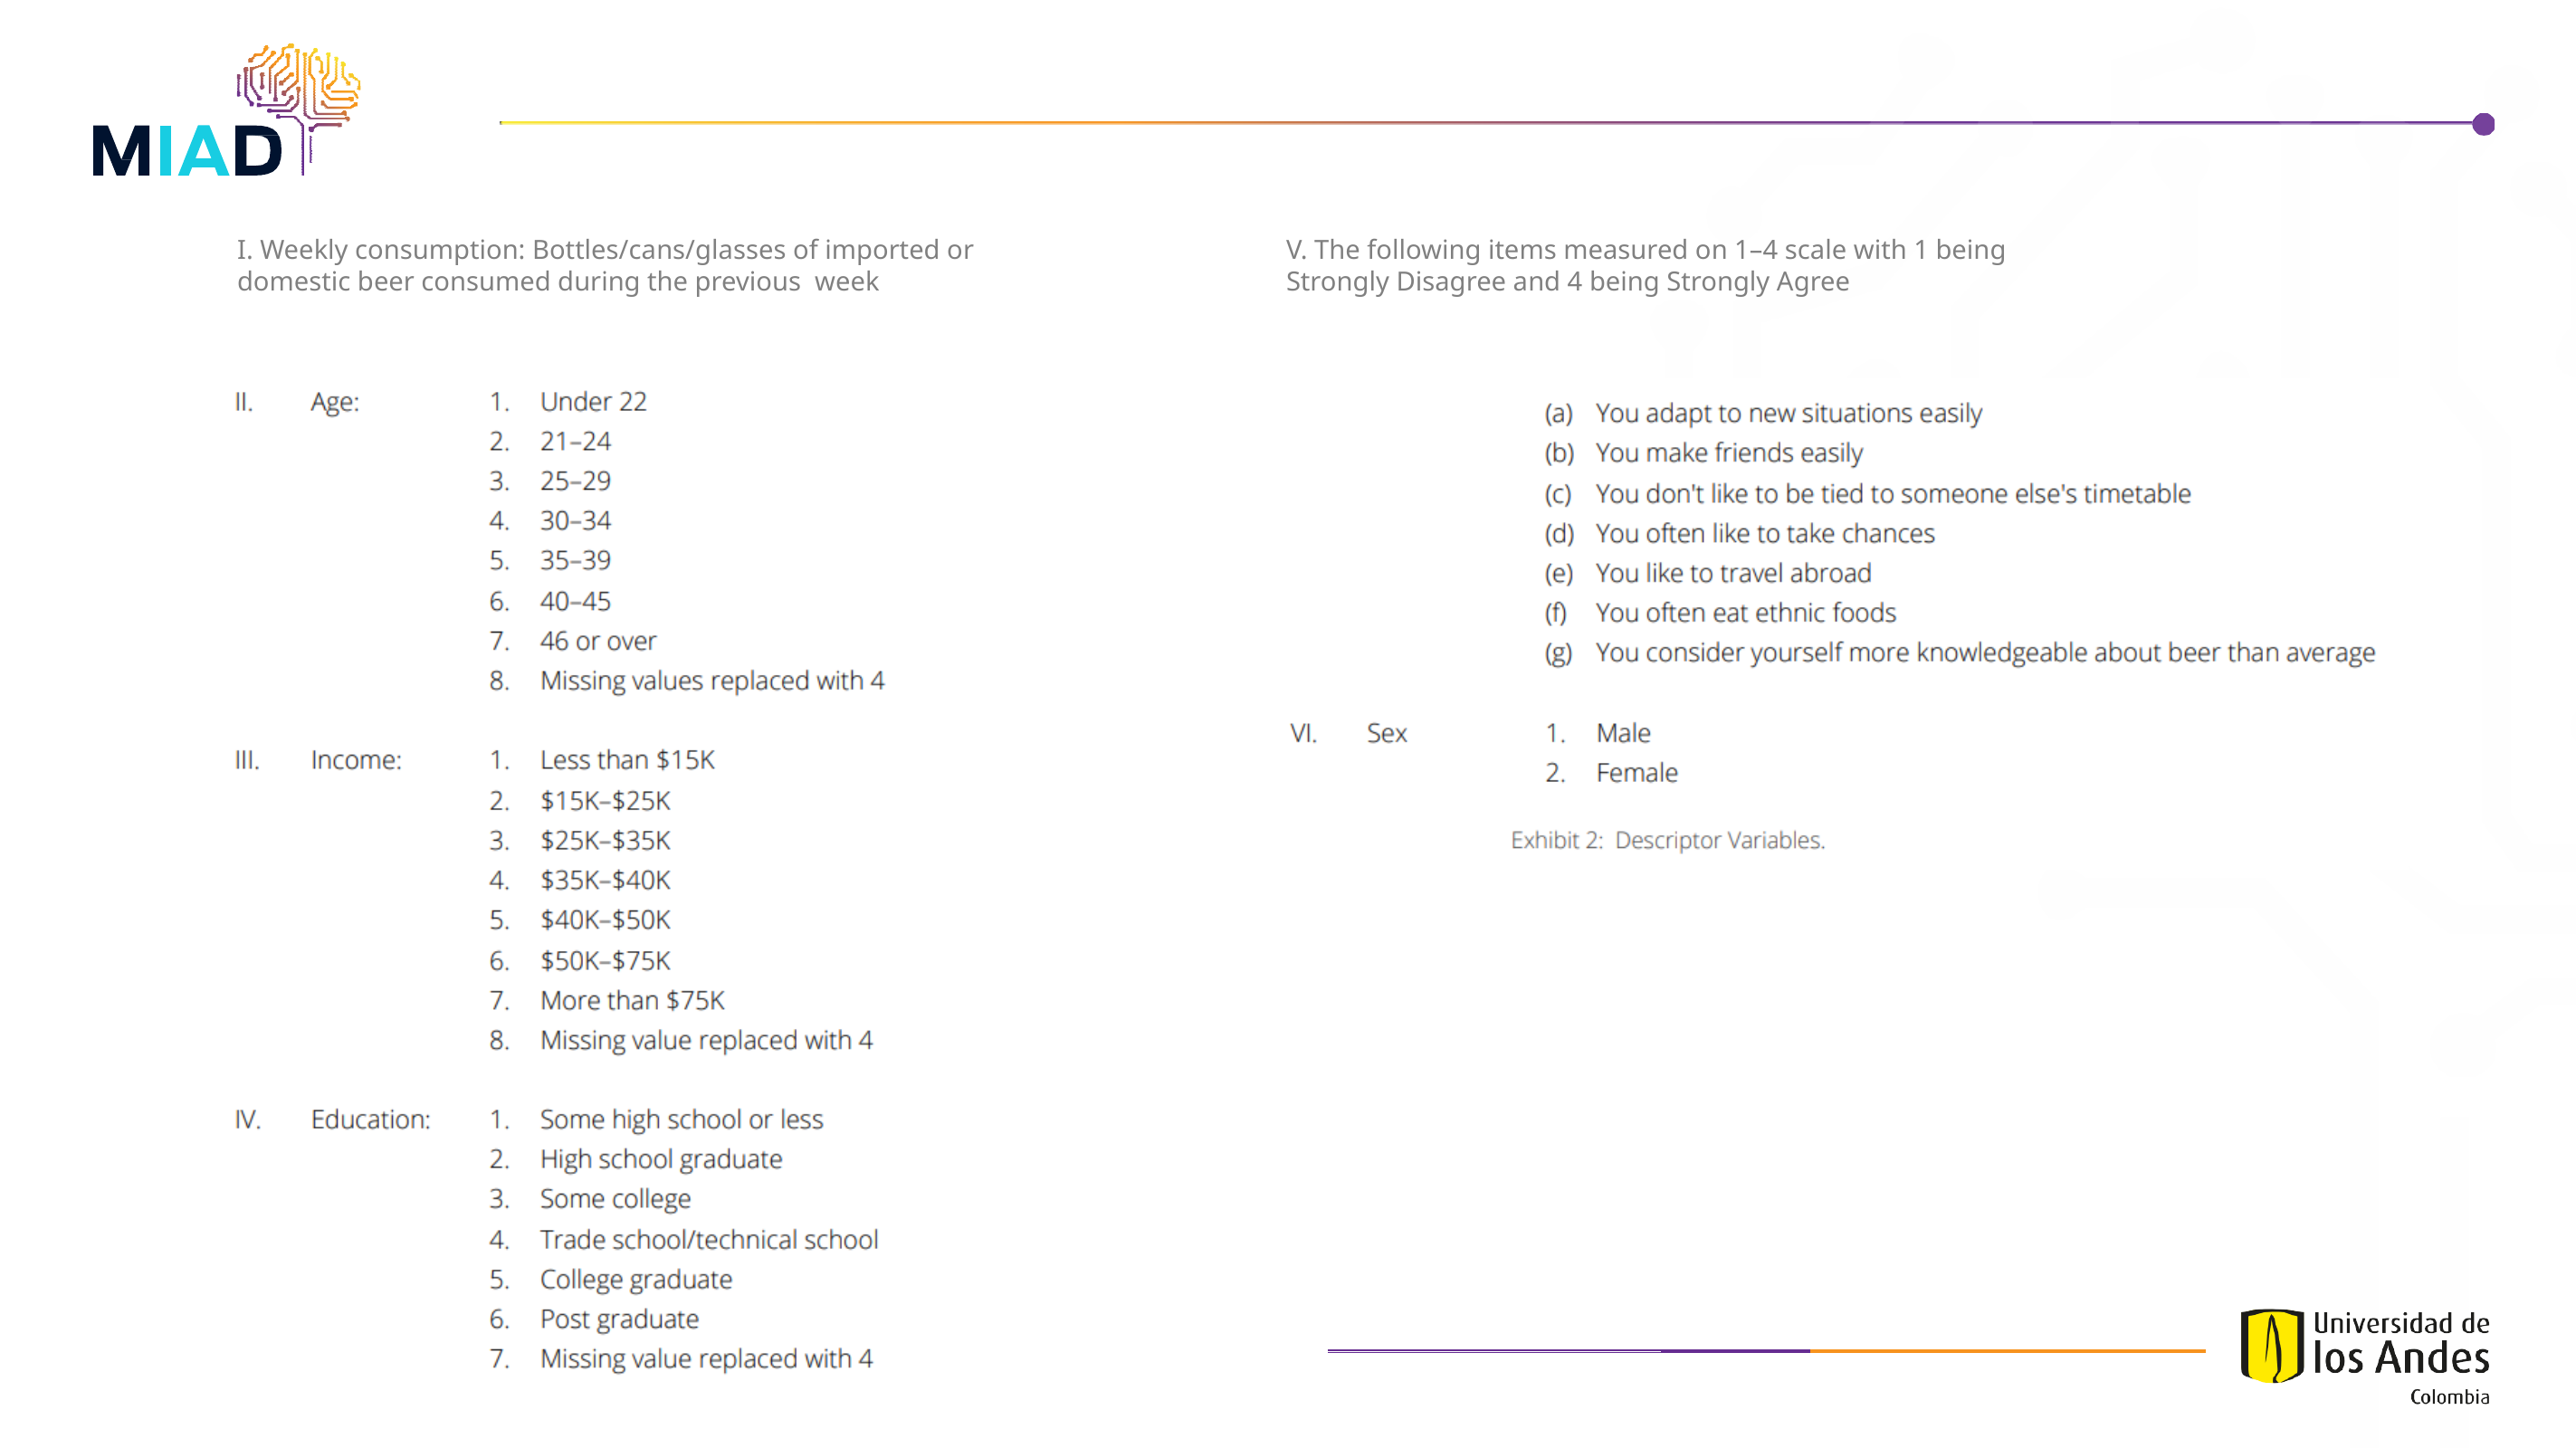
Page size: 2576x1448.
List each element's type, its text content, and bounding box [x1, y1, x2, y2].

text_box [500, 121, 1563, 125]
picture [224, 378, 963, 1392]
text_box [236, 43, 361, 176]
text_box [93, 125, 150, 176]
text_box [177, 125, 230, 176]
text_box I. Weekly consumption: Bottles/cans/glasses of imported or domestic beer consumed during the previous week [224, 225, 1073, 303]
text_box V. The following items measured on 1–4 scale with 1 being Strongly Disagree and 4 being Strongly Agree [1273, 225, 2123, 303]
text_box [1563, 7, 2576, 1448]
picture [1273, 378, 2409, 871]
